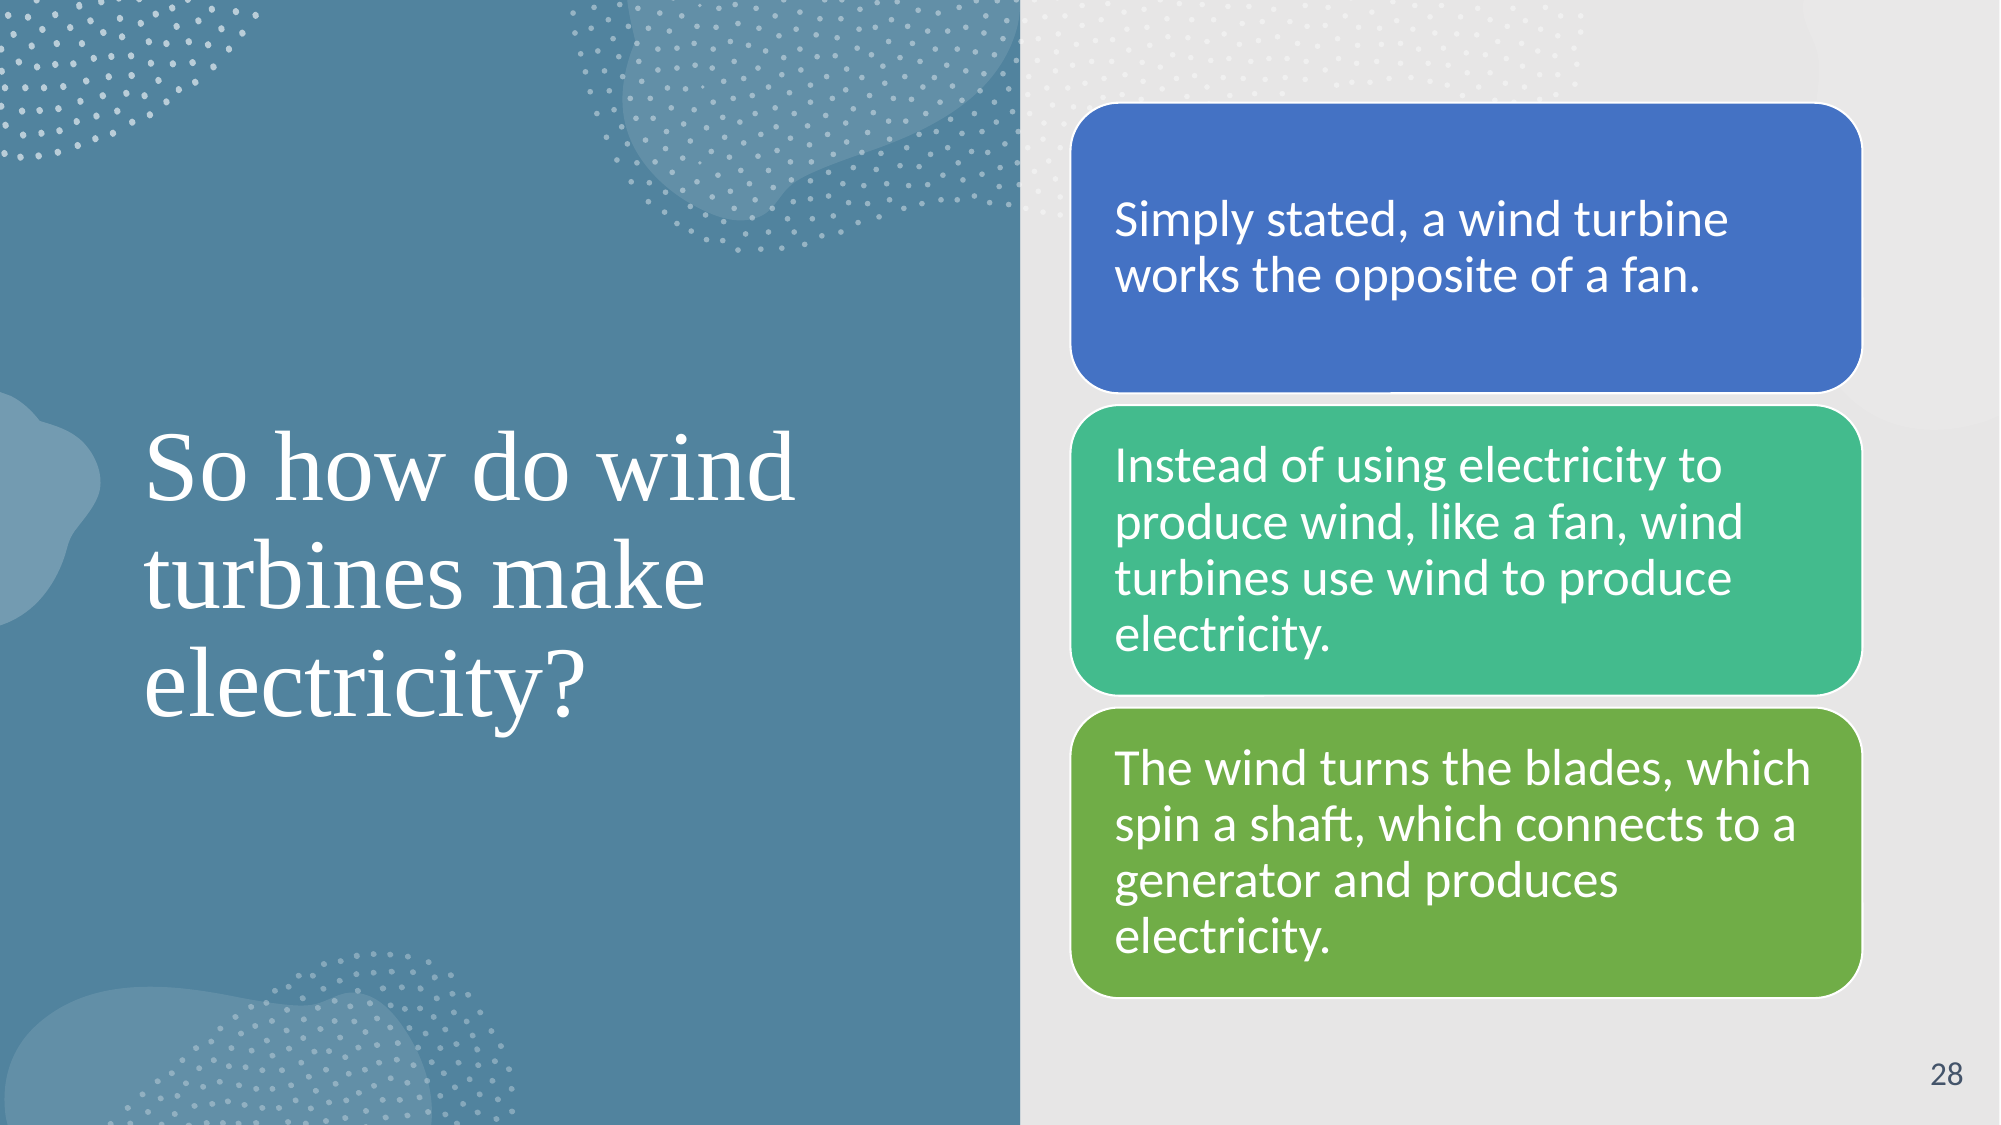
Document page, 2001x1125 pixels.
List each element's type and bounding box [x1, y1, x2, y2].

text_box [0, 0, 2000, 1125]
list [1070, 86, 1863, 1014]
